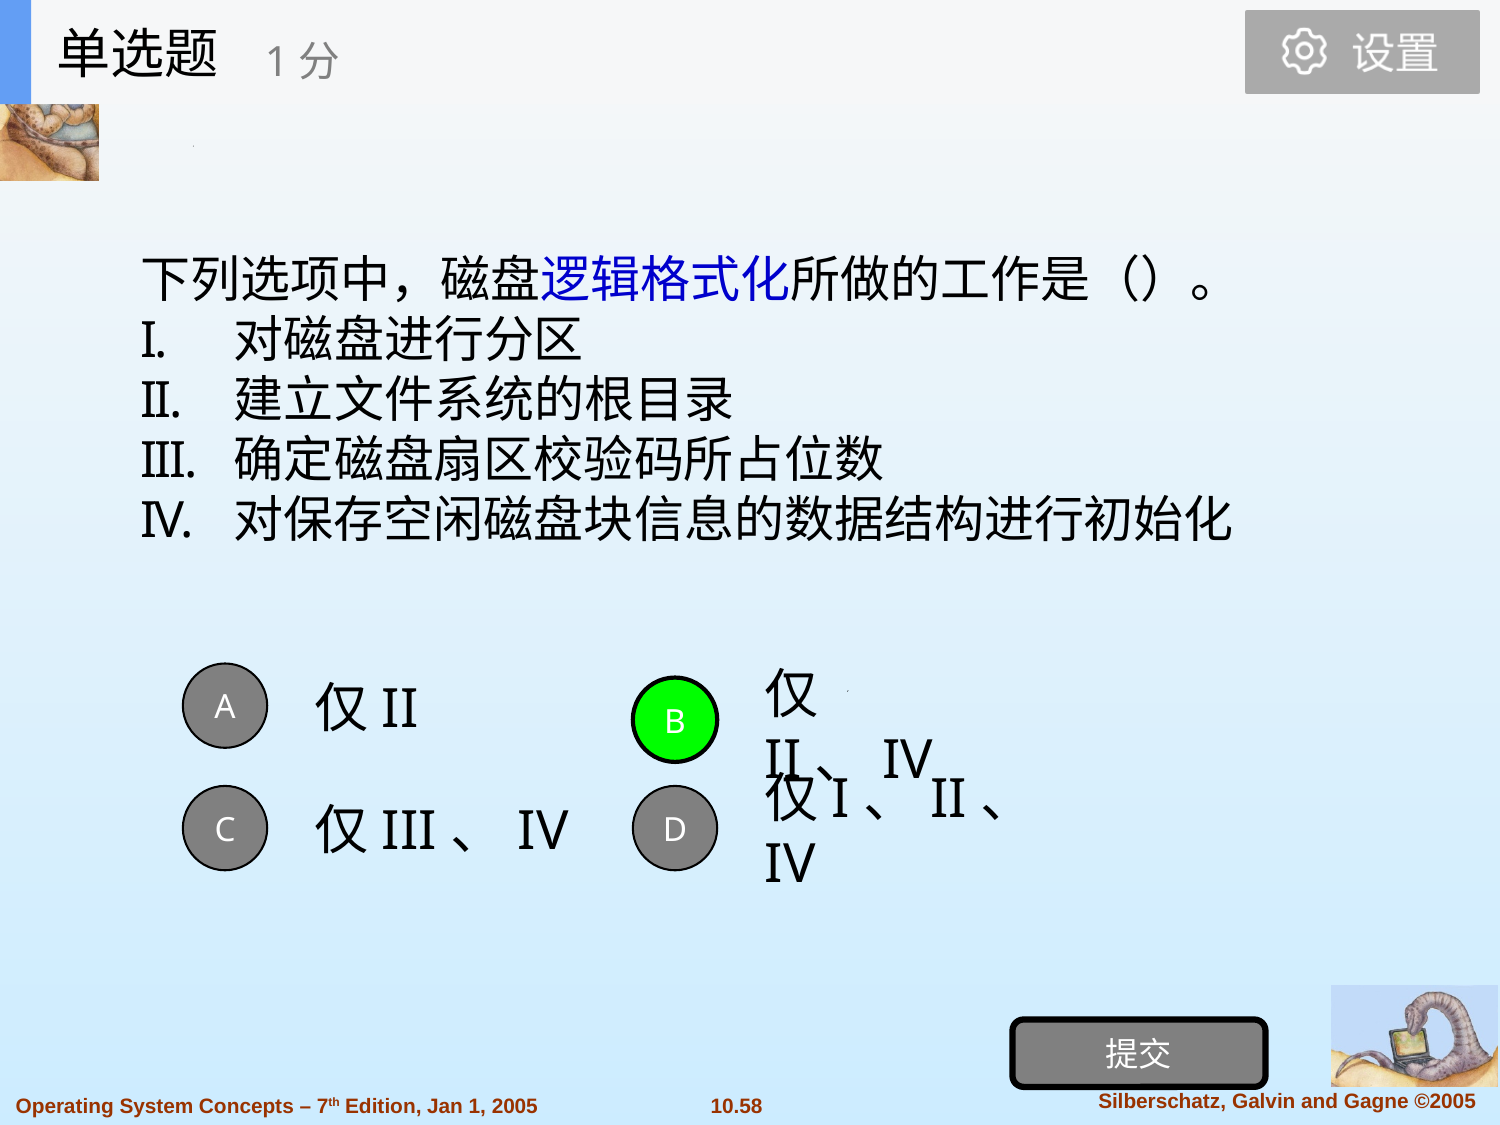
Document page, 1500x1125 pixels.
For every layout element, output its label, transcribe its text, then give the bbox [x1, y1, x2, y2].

text_box A [182, 663, 268, 748]
text_box 仅II、IV [750, 671, 1014, 775]
text_box D [632, 785, 718, 871]
text_box C [182, 785, 268, 871]
text_box 提交 [1012, 1019, 1266, 1087]
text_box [0, 0, 1500, 105]
text_box 仅II [299, 653, 663, 759]
text_box B [632, 677, 718, 762]
text_box 下列选项中，磁盘逻辑格式化所做的工作是（）。 对磁盘进行分区 建立文件系统的根目录 确定磁盘扇区校验码所占位数 对保存空闲磁盘块信息的数据结构进行初始化 [125, 221, 1414, 574]
picture [0, 105, 99, 181]
text_box 仅III、IV [299, 775, 590, 881]
text_box 仅I、II、IV [749, 775, 1076, 881]
picture [1245, 10, 1480, 94]
picture [1331, 985, 1498, 1087]
